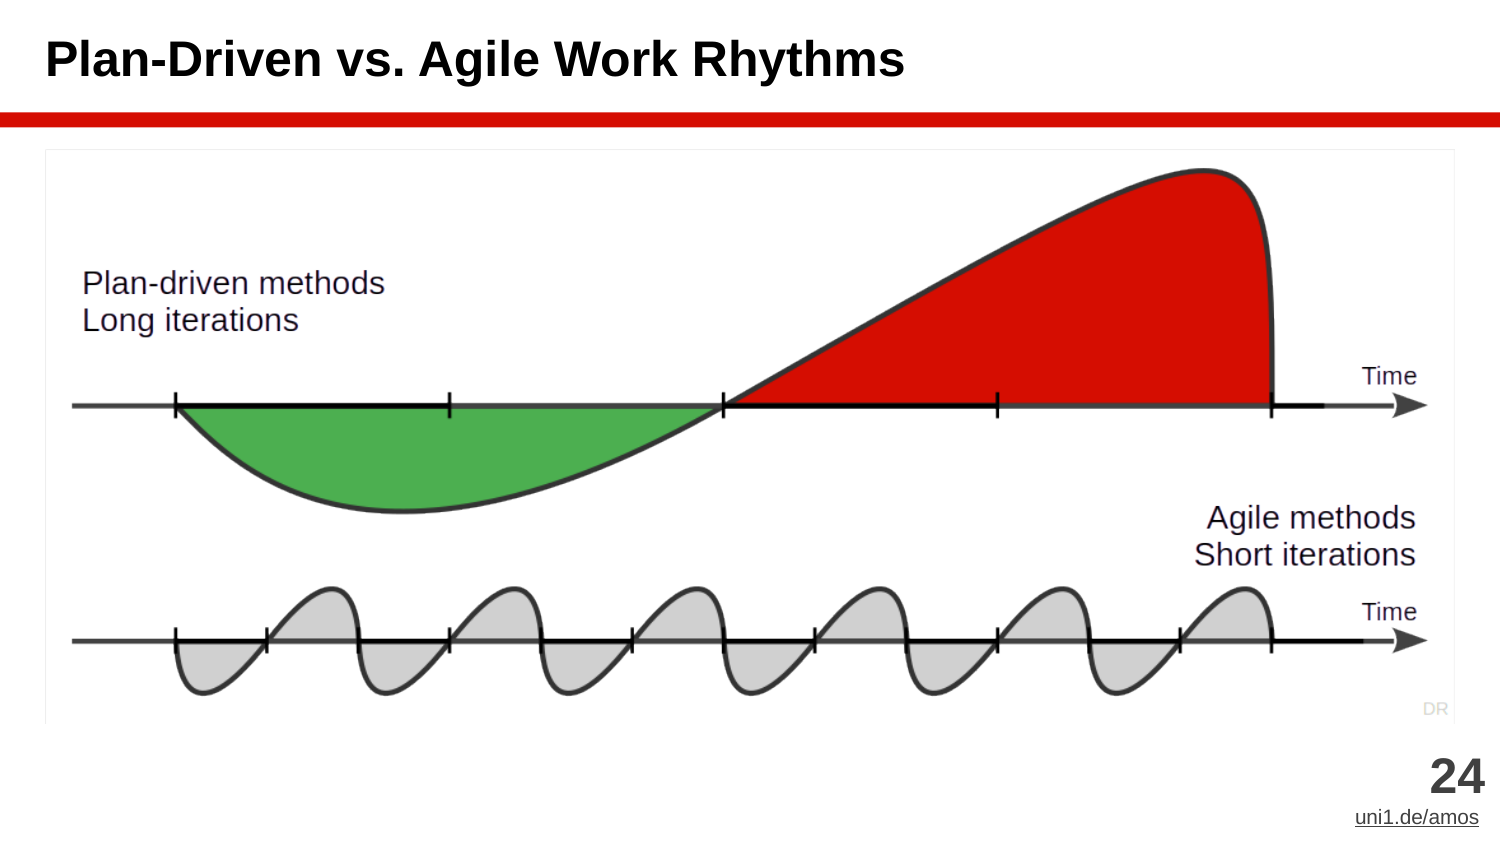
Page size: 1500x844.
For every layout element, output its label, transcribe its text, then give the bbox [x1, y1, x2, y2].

slide_number ‹#› uni1.de/amos [1200, 693, 1500, 844]
picture [44, 149, 1456, 724]
title Plan-Driven vs. Agile Work Rhythms [0, 0, 1500, 113]
